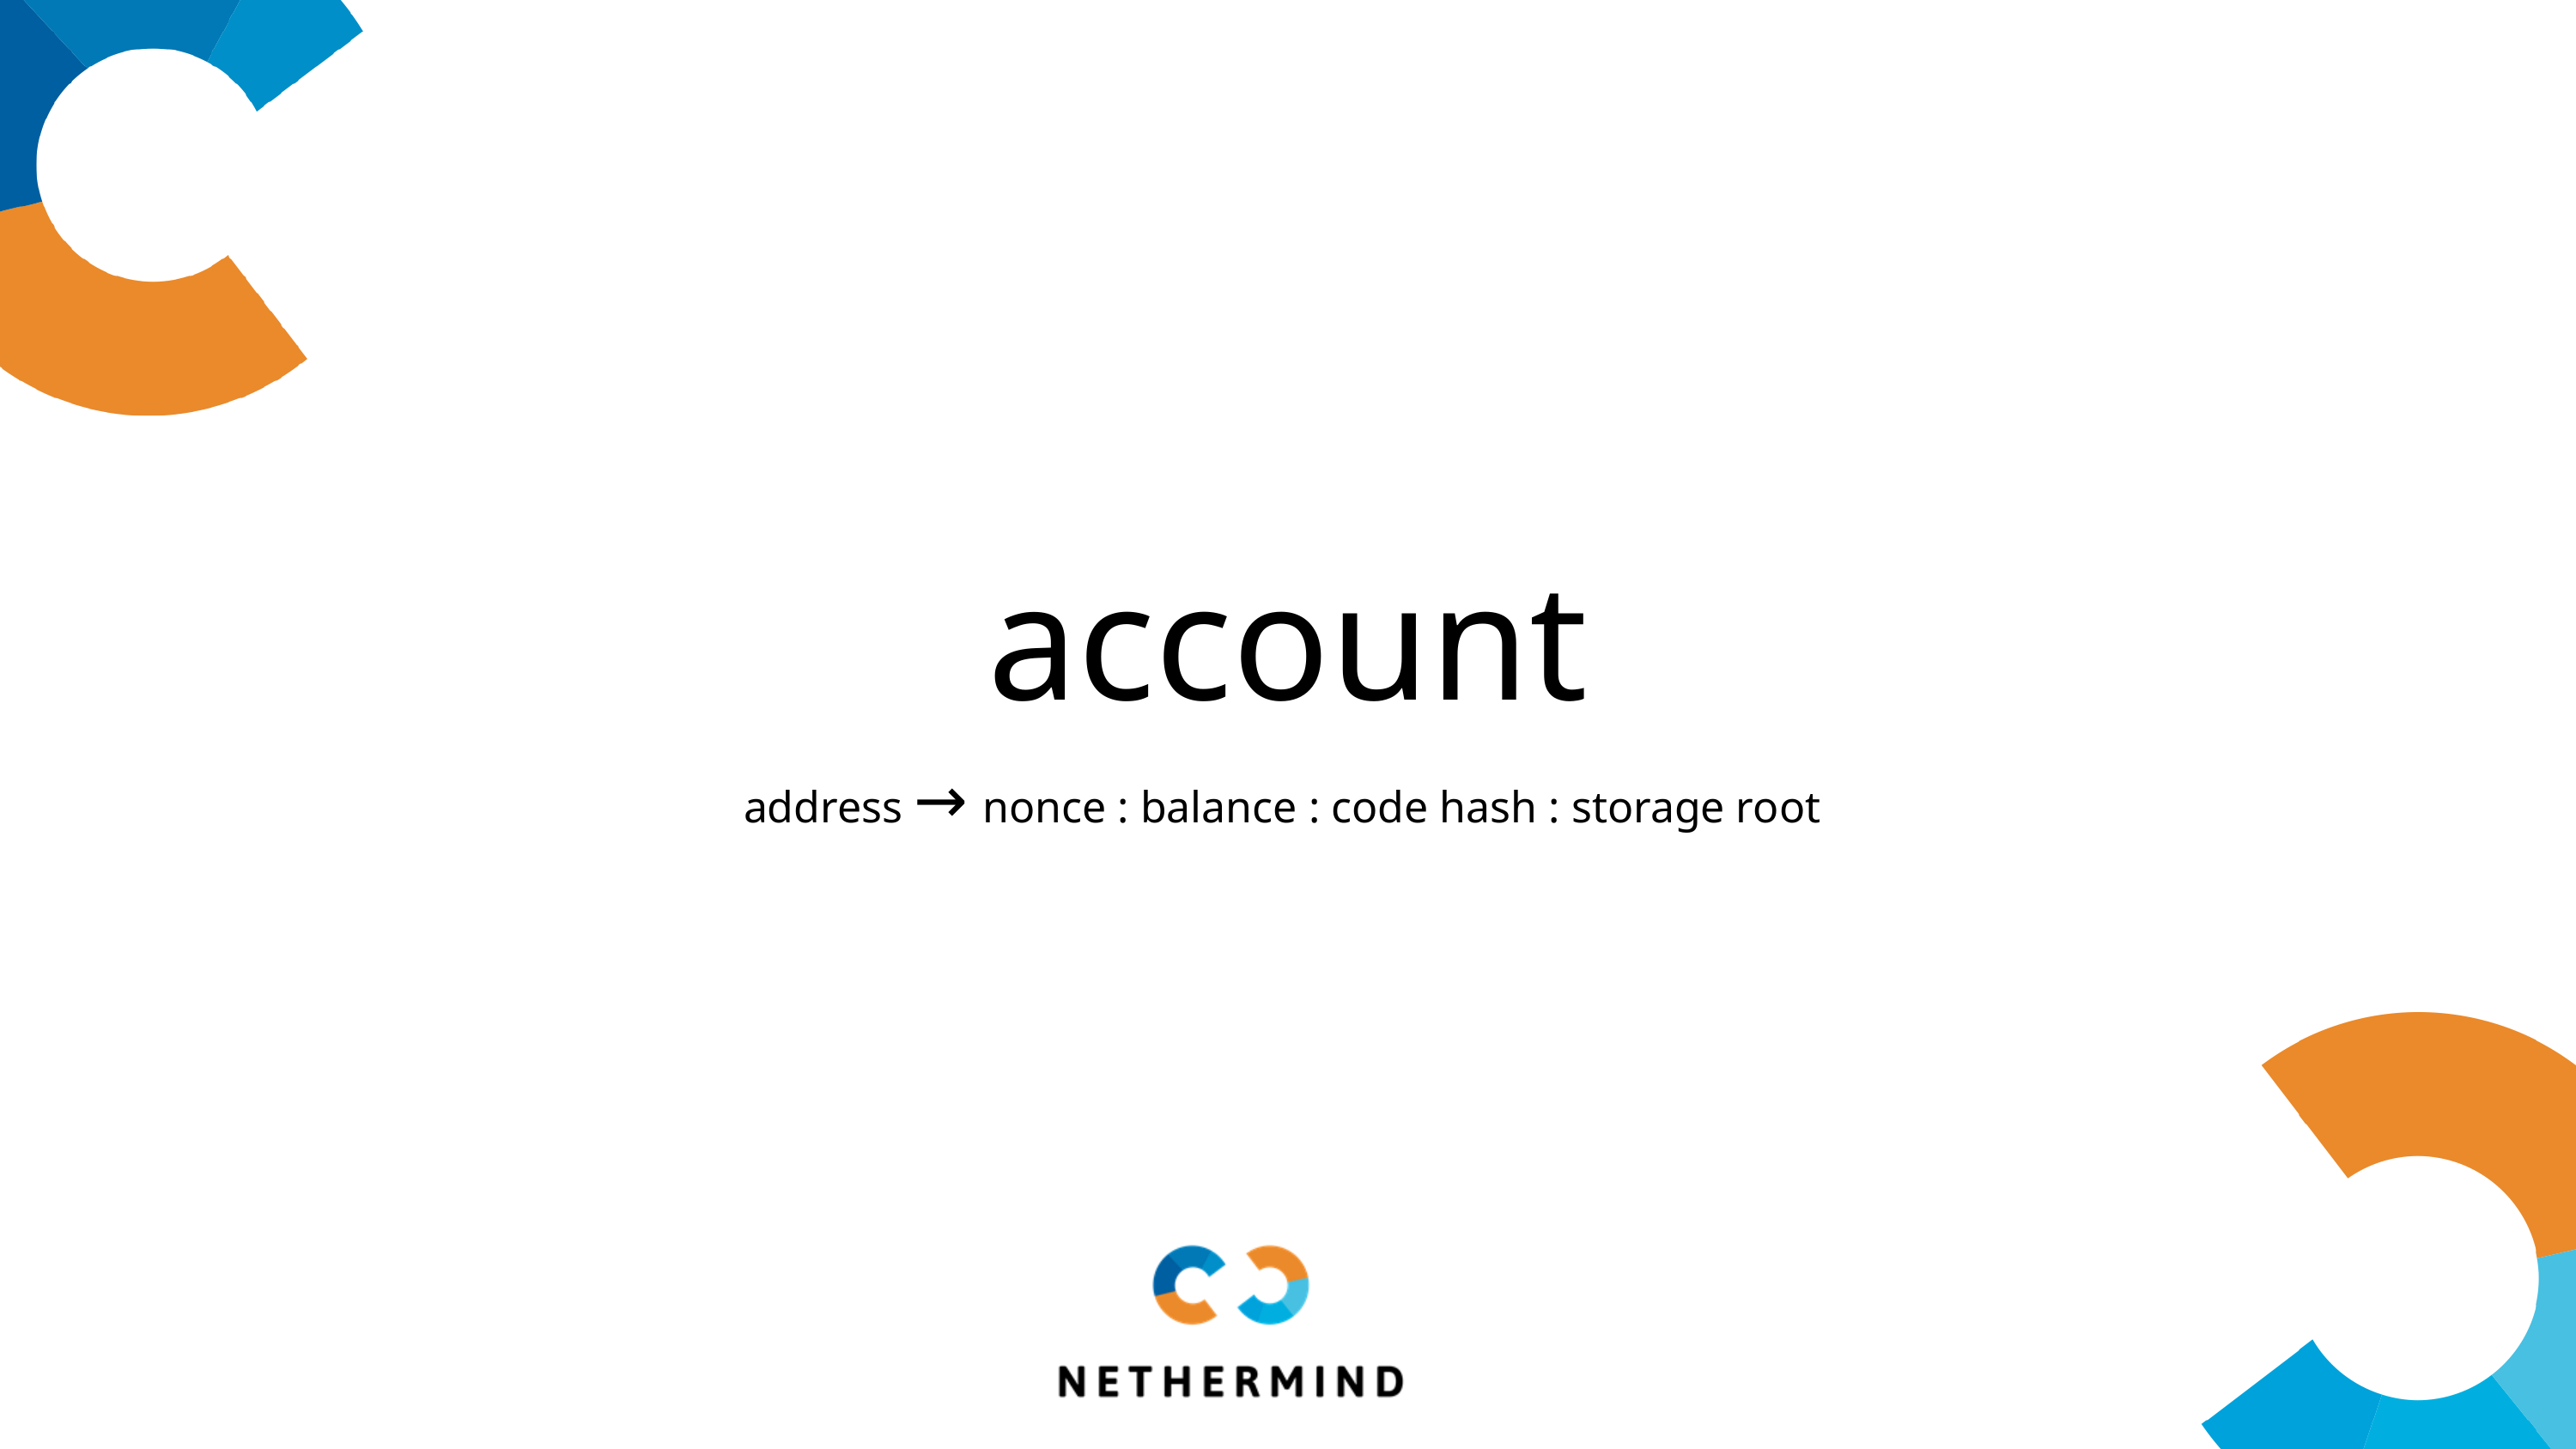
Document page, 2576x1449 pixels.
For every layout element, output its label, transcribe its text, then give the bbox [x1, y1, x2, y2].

picture [1049, 1194, 1430, 1449]
picture [2181, 976, 2576, 1449]
subtitle address → nonce : balance : code hash : storage root [322, 761, 2254, 1111]
title account [322, 237, 2254, 742]
picture [0, 0, 456, 451]
